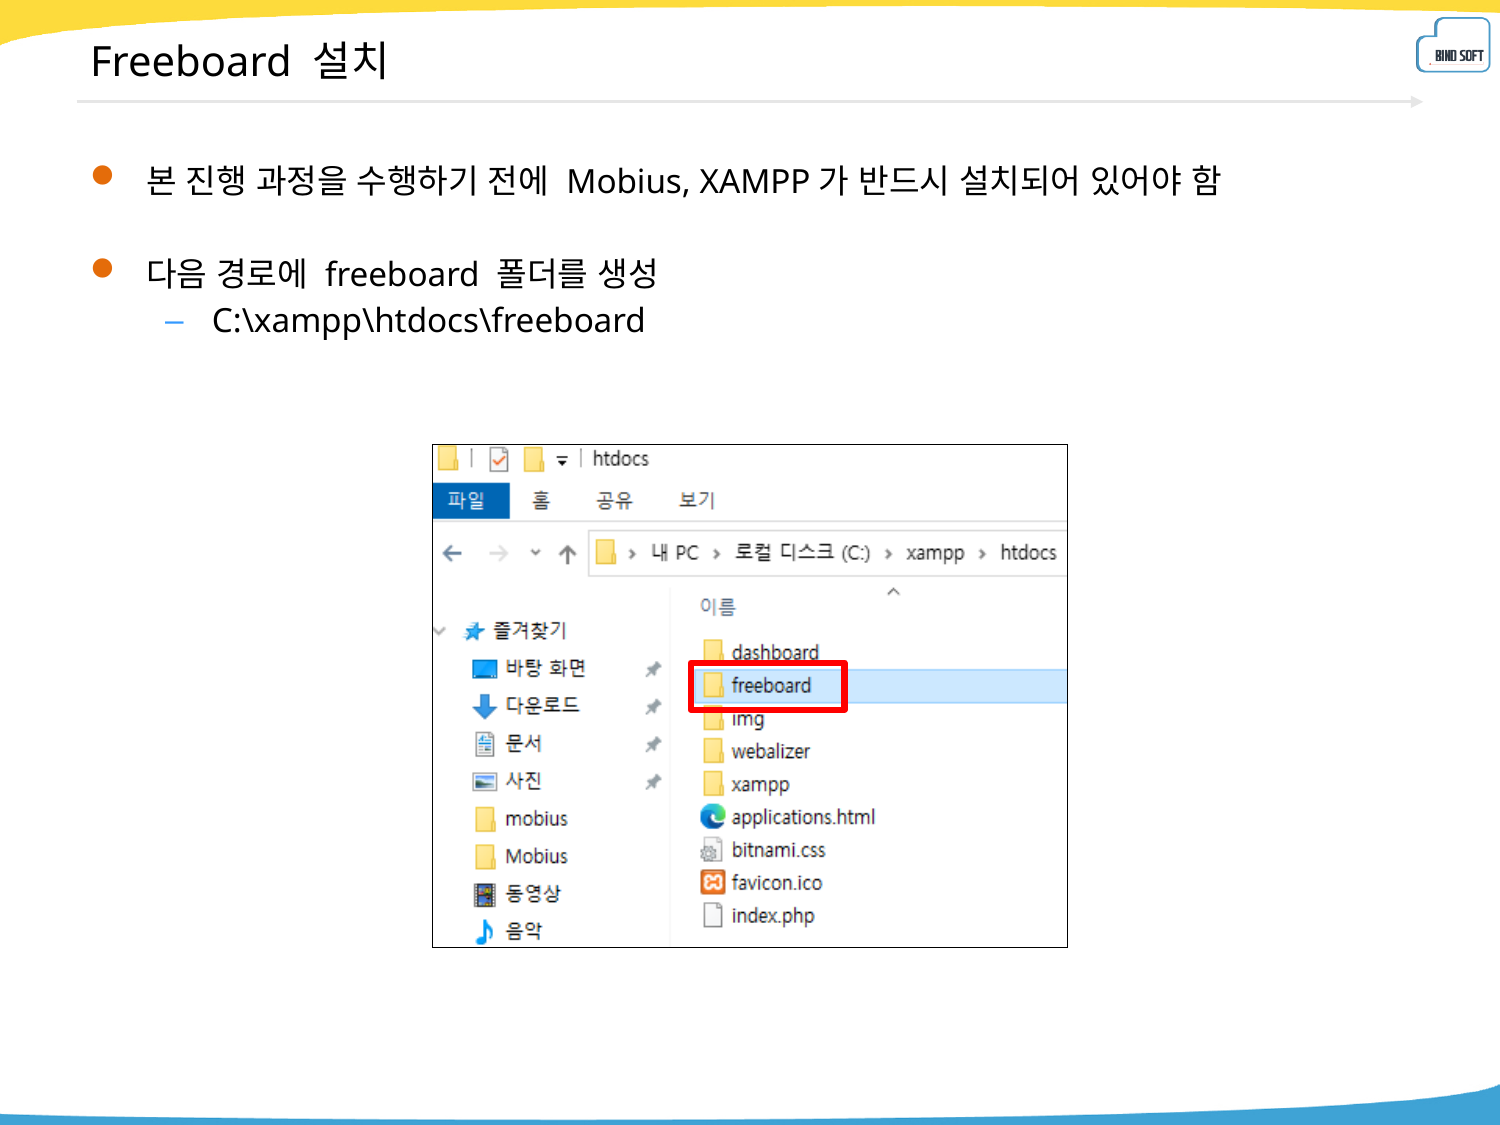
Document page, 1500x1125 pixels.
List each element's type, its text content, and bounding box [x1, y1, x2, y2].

picture [0, 0, 1500, 74]
picture [0, 1084, 1500, 1125]
list 본 진행 과정을 수행하기 전에 Mobius, XAMPP가 반드시 설치되어 있어야 함 다음 경로에 freeboard 폴더를 생성 C:\xampp\htdocs\freeboard [75, 152, 1425, 1055]
title Freeboard 설치 [75, 11, 1425, 108]
picture [431, 444, 1069, 948]
